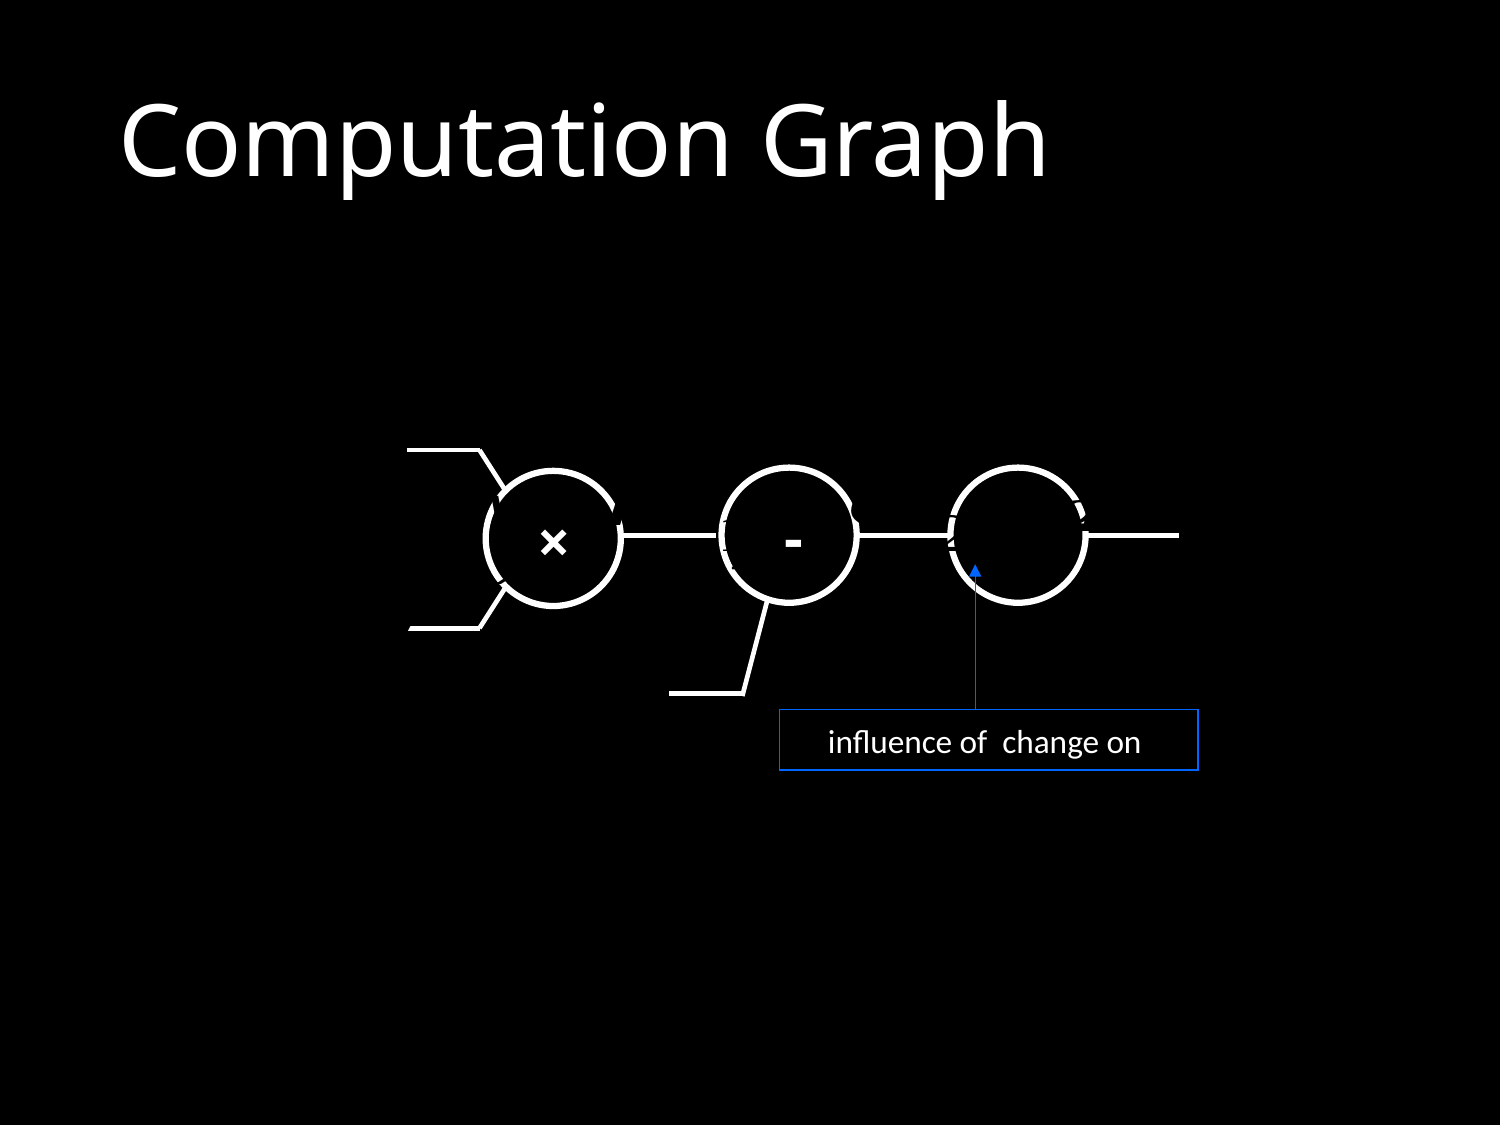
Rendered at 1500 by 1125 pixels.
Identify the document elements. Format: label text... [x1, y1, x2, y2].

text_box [779, 564, 1199, 771]
title Computation Graph [103, 35, 1397, 253]
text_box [742, 600, 768, 696]
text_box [332, 401, 1179, 669]
